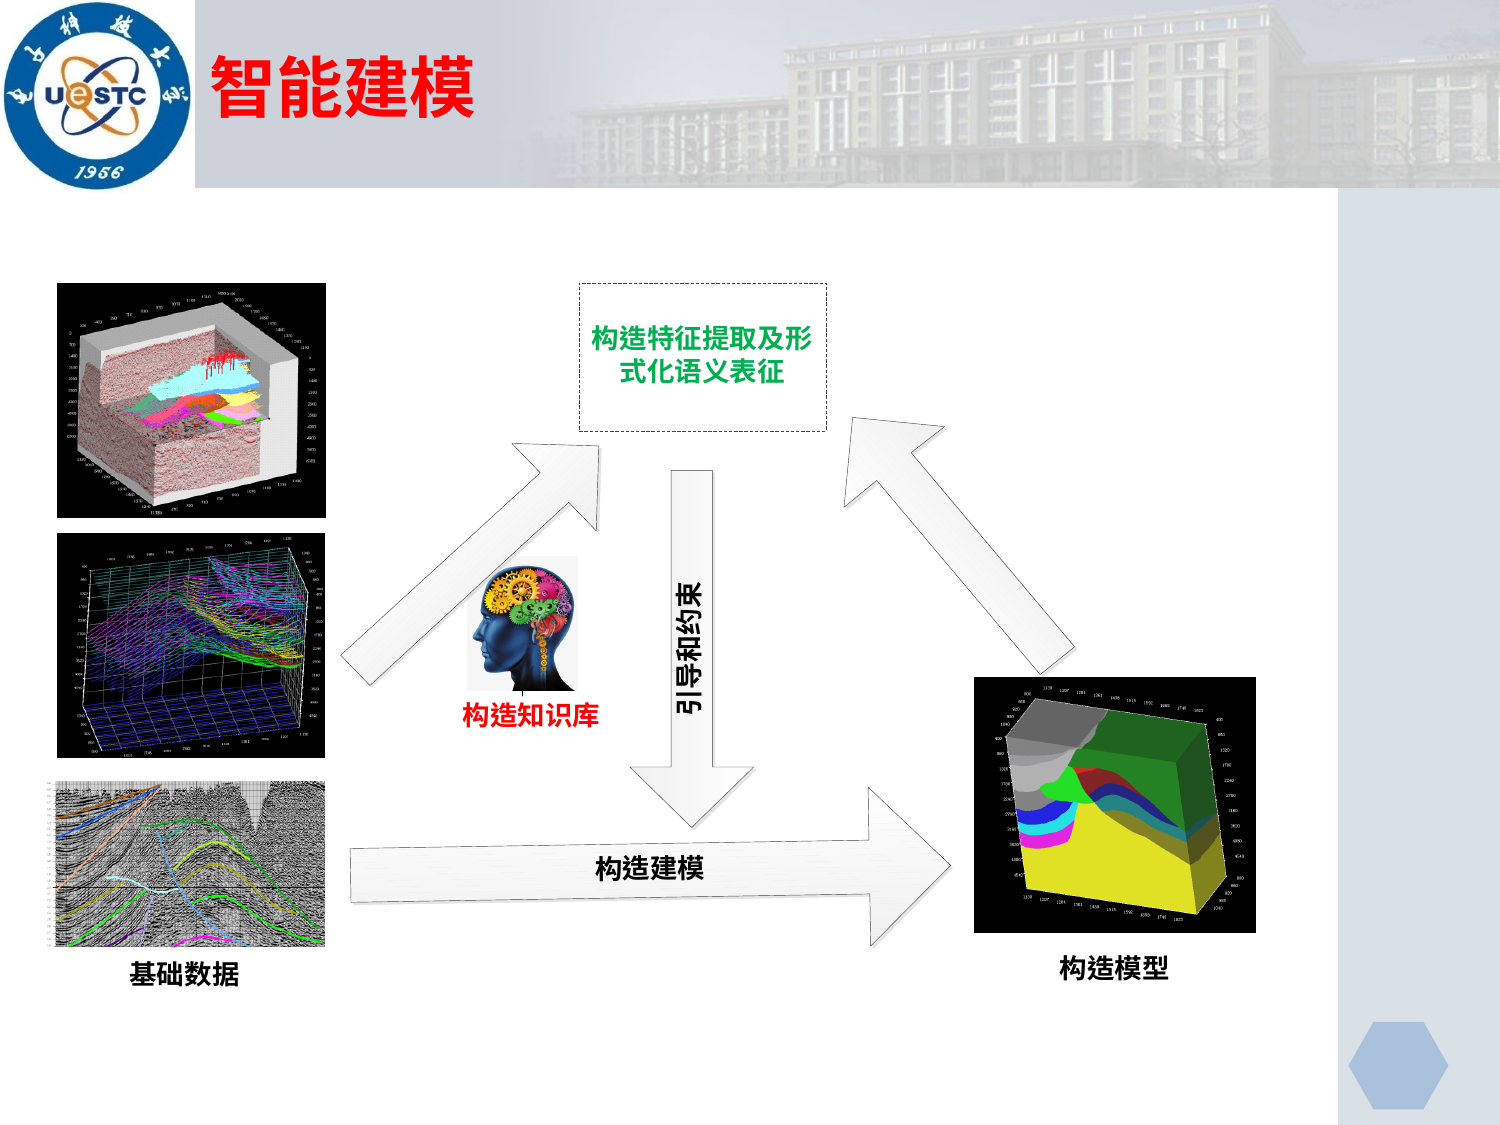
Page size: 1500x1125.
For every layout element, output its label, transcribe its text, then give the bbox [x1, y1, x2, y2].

title 智能建模 [194, 37, 1433, 181]
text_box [41, 207, 1259, 1018]
picture [0, 0, 1500, 194]
